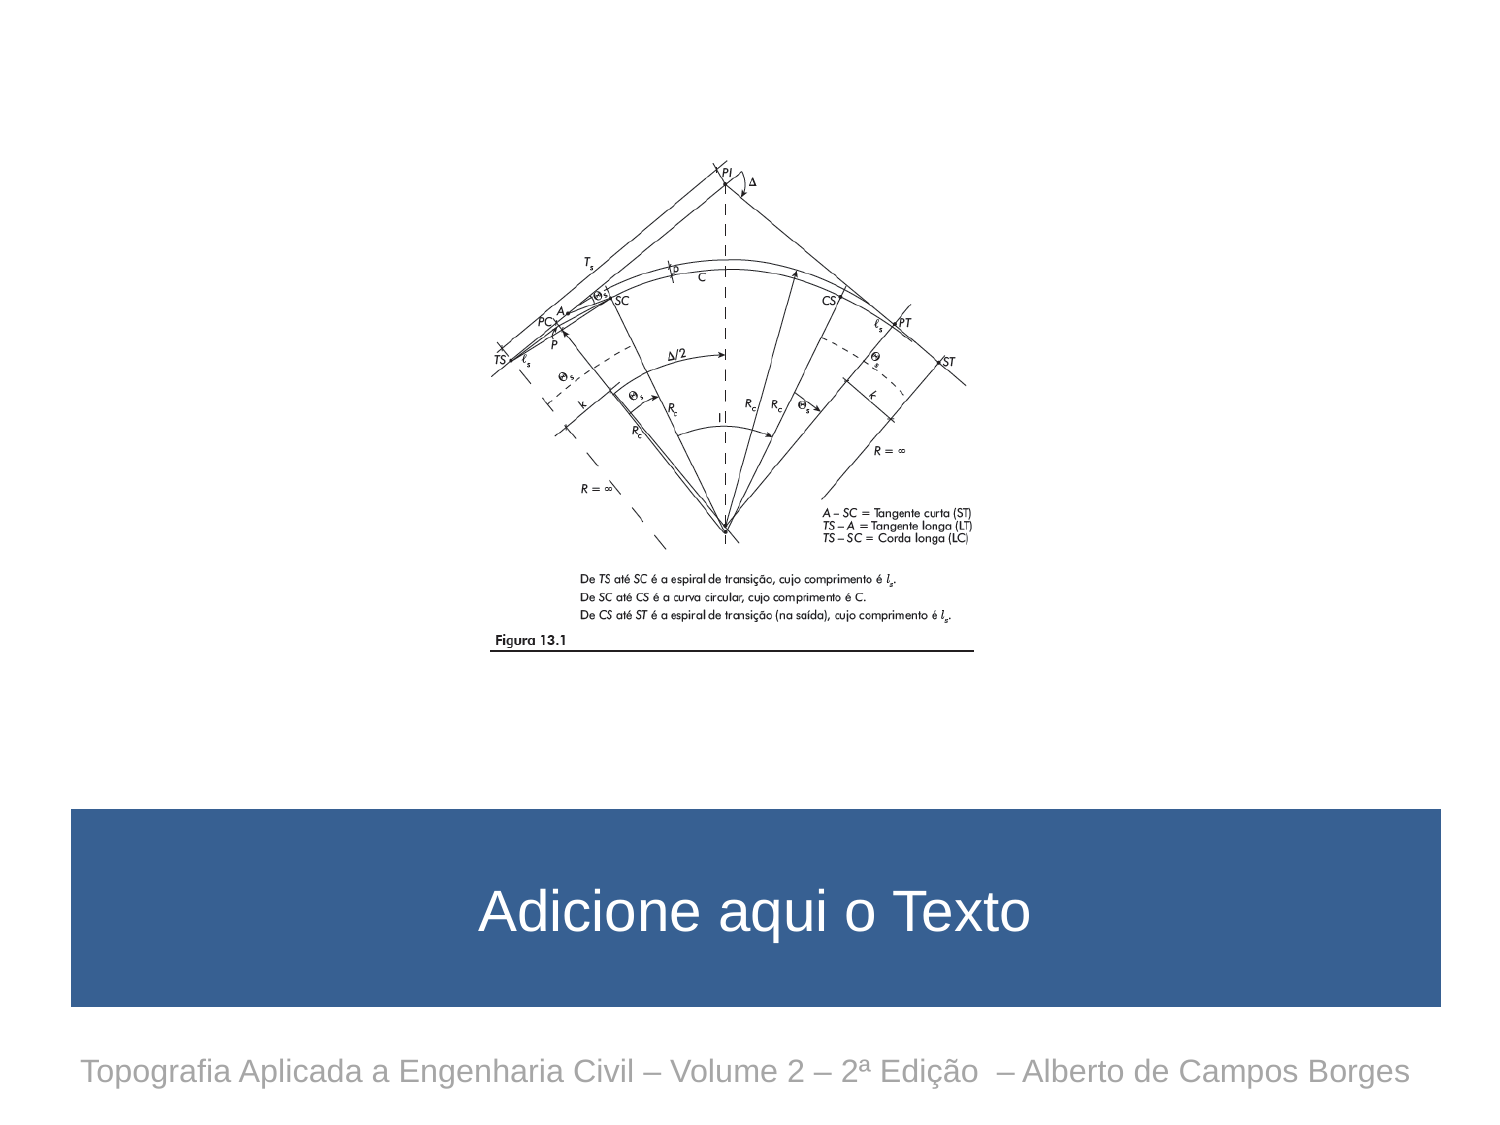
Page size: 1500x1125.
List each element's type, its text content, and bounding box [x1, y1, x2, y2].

footer Topografia Aplicada a Engenharia Civil – Volume 2 – 2ª Edição – Alberto de Campos Borges [0, 1042, 1500, 1103]
picture [447, 146, 999, 657]
text_box Adicione aqui o Texto [70, 808, 1442, 1008]
